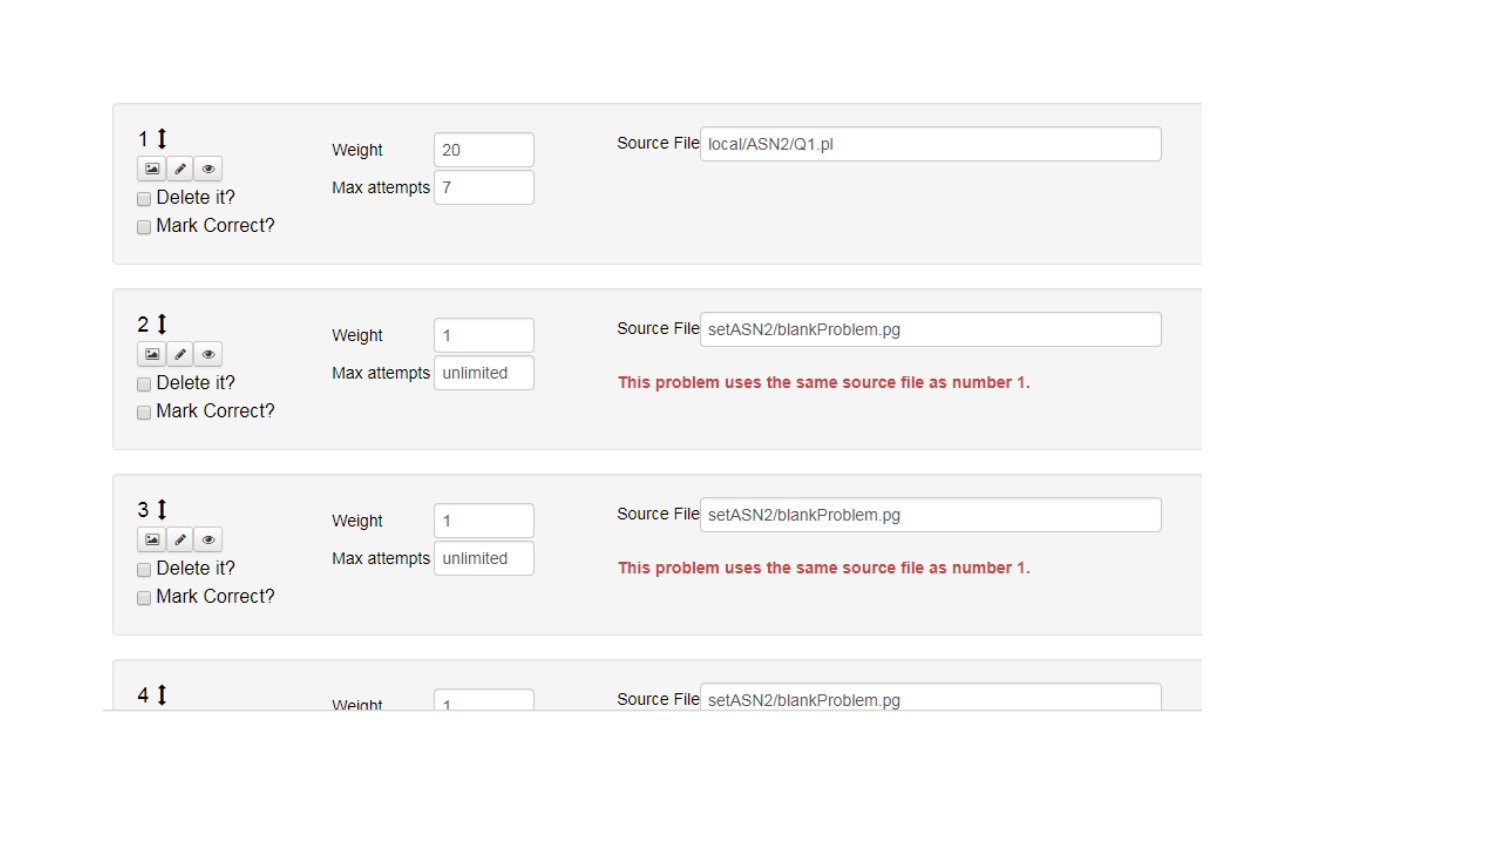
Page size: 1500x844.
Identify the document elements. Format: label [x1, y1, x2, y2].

picture [103, 90, 1202, 712]
